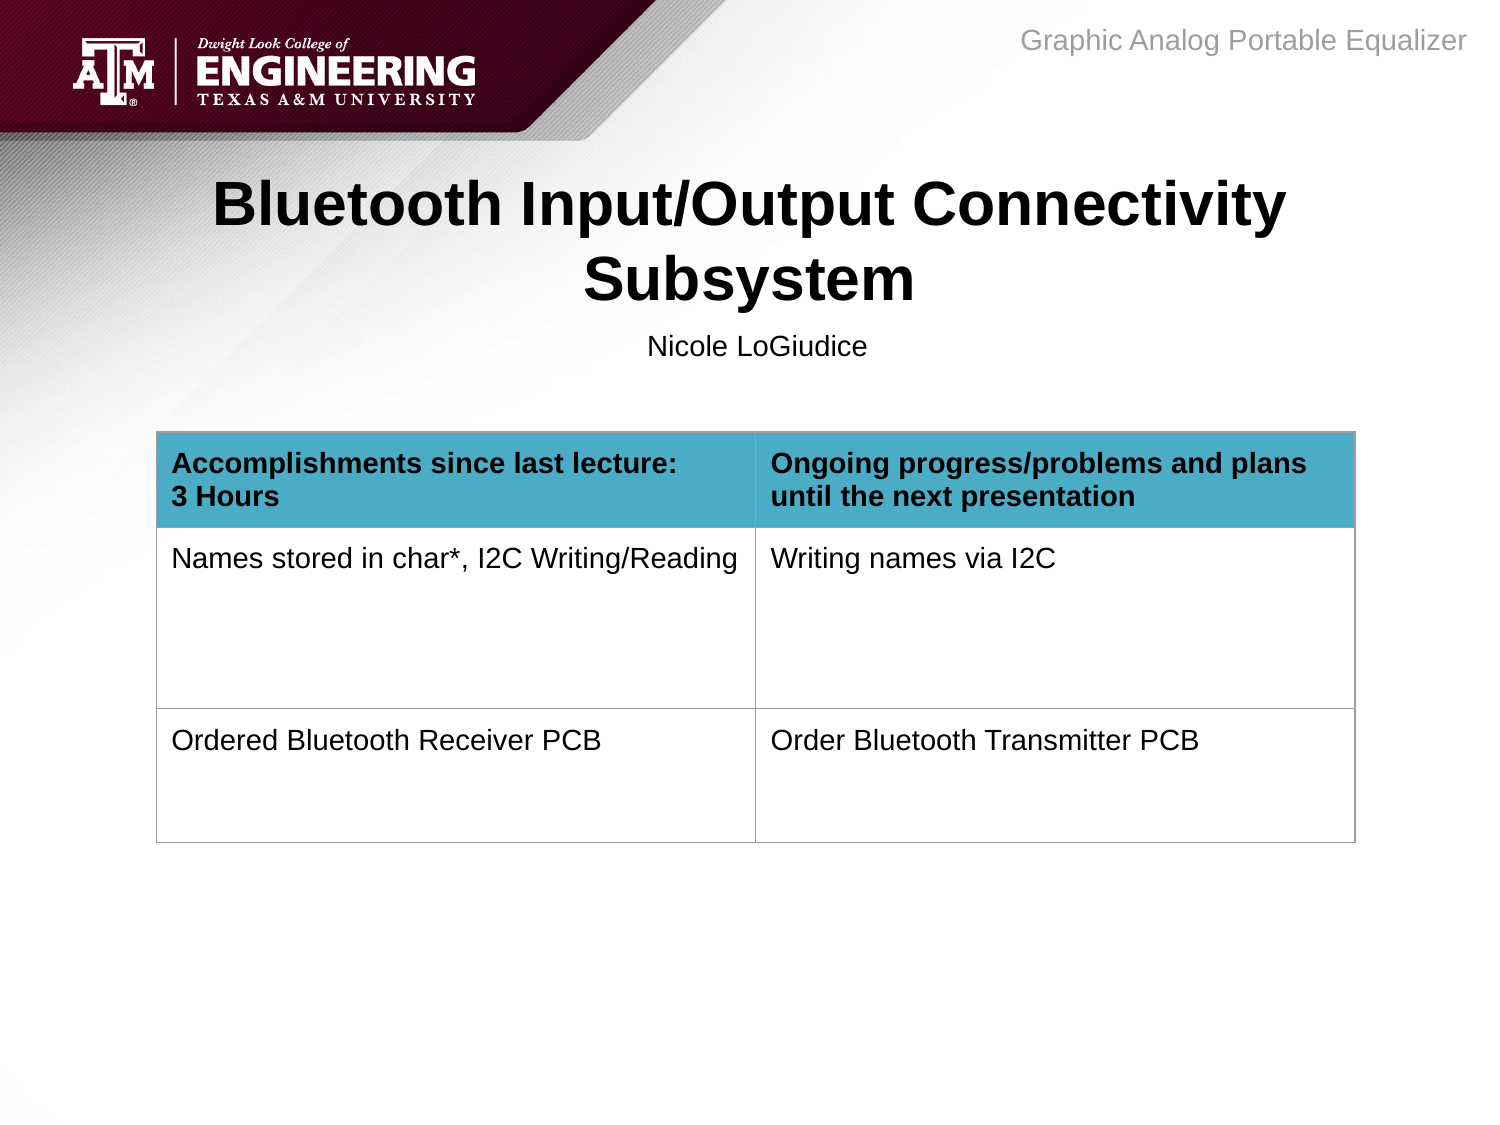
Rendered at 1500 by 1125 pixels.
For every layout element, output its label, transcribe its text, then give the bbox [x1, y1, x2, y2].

picture [0, 0, 1500, 1125]
table_cell Ordered Bluetooth Receiver PCB [157, 709, 755, 842]
table_header Accomplishments since last lecture: 3 Hours [157, 433, 755, 527]
text_box Nicole LoGiudice [632, 312, 994, 378]
table_cell Names stored in char*, I2C Writing/Reading [157, 528, 755, 708]
table_header Ongoing progress/problems and plans until the next presentation [756, 433, 1354, 527]
table_cell Writing names via I2C [756, 528, 1354, 708]
title Bluetooth Input/Output Connectivity Subsystem [75, 172, 1425, 304]
text_box Graphic Analog Portable Equalizer [1005, 6, 1487, 72]
table_cell Order Bluetooth Transmitter PCB [756, 709, 1354, 842]
